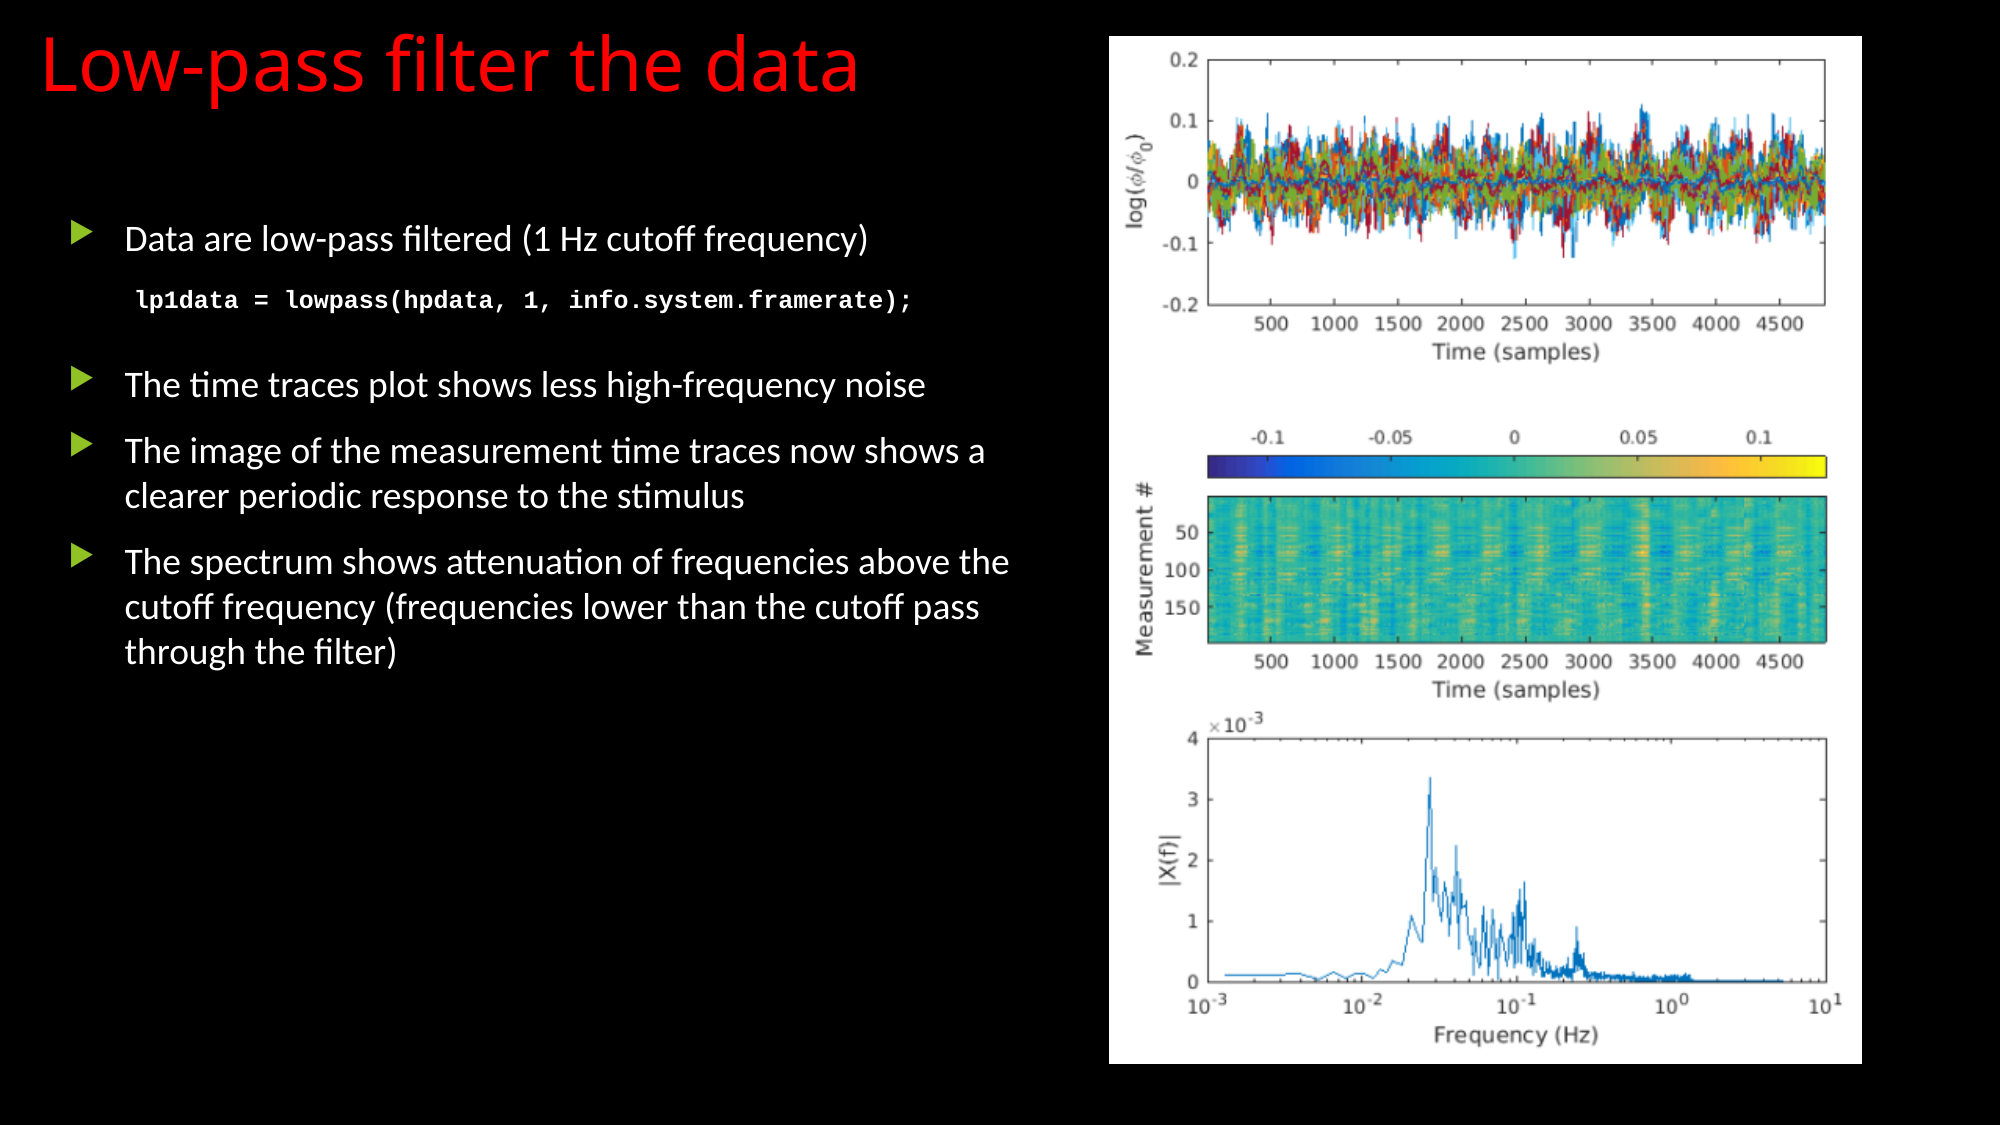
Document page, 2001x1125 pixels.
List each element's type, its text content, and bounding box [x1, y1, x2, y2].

list Data are low-pass filtered (1 Hz cutoff frequency) lp1data = lowpass(hpdata, 1, info.system.framerate); The time traces plot shows less high-frequency noise The image of the measurement time traces now shows a clearer periodic response to the stimulus The spectrum shows attenuation of frequencies above the cutoff frequency (frequencies lower than the cutoff pass through the filter) [53, 206, 1059, 1108]
picture [1109, 36, 1862, 1064]
title Low-pass filter the data [24, 9, 1913, 226]
